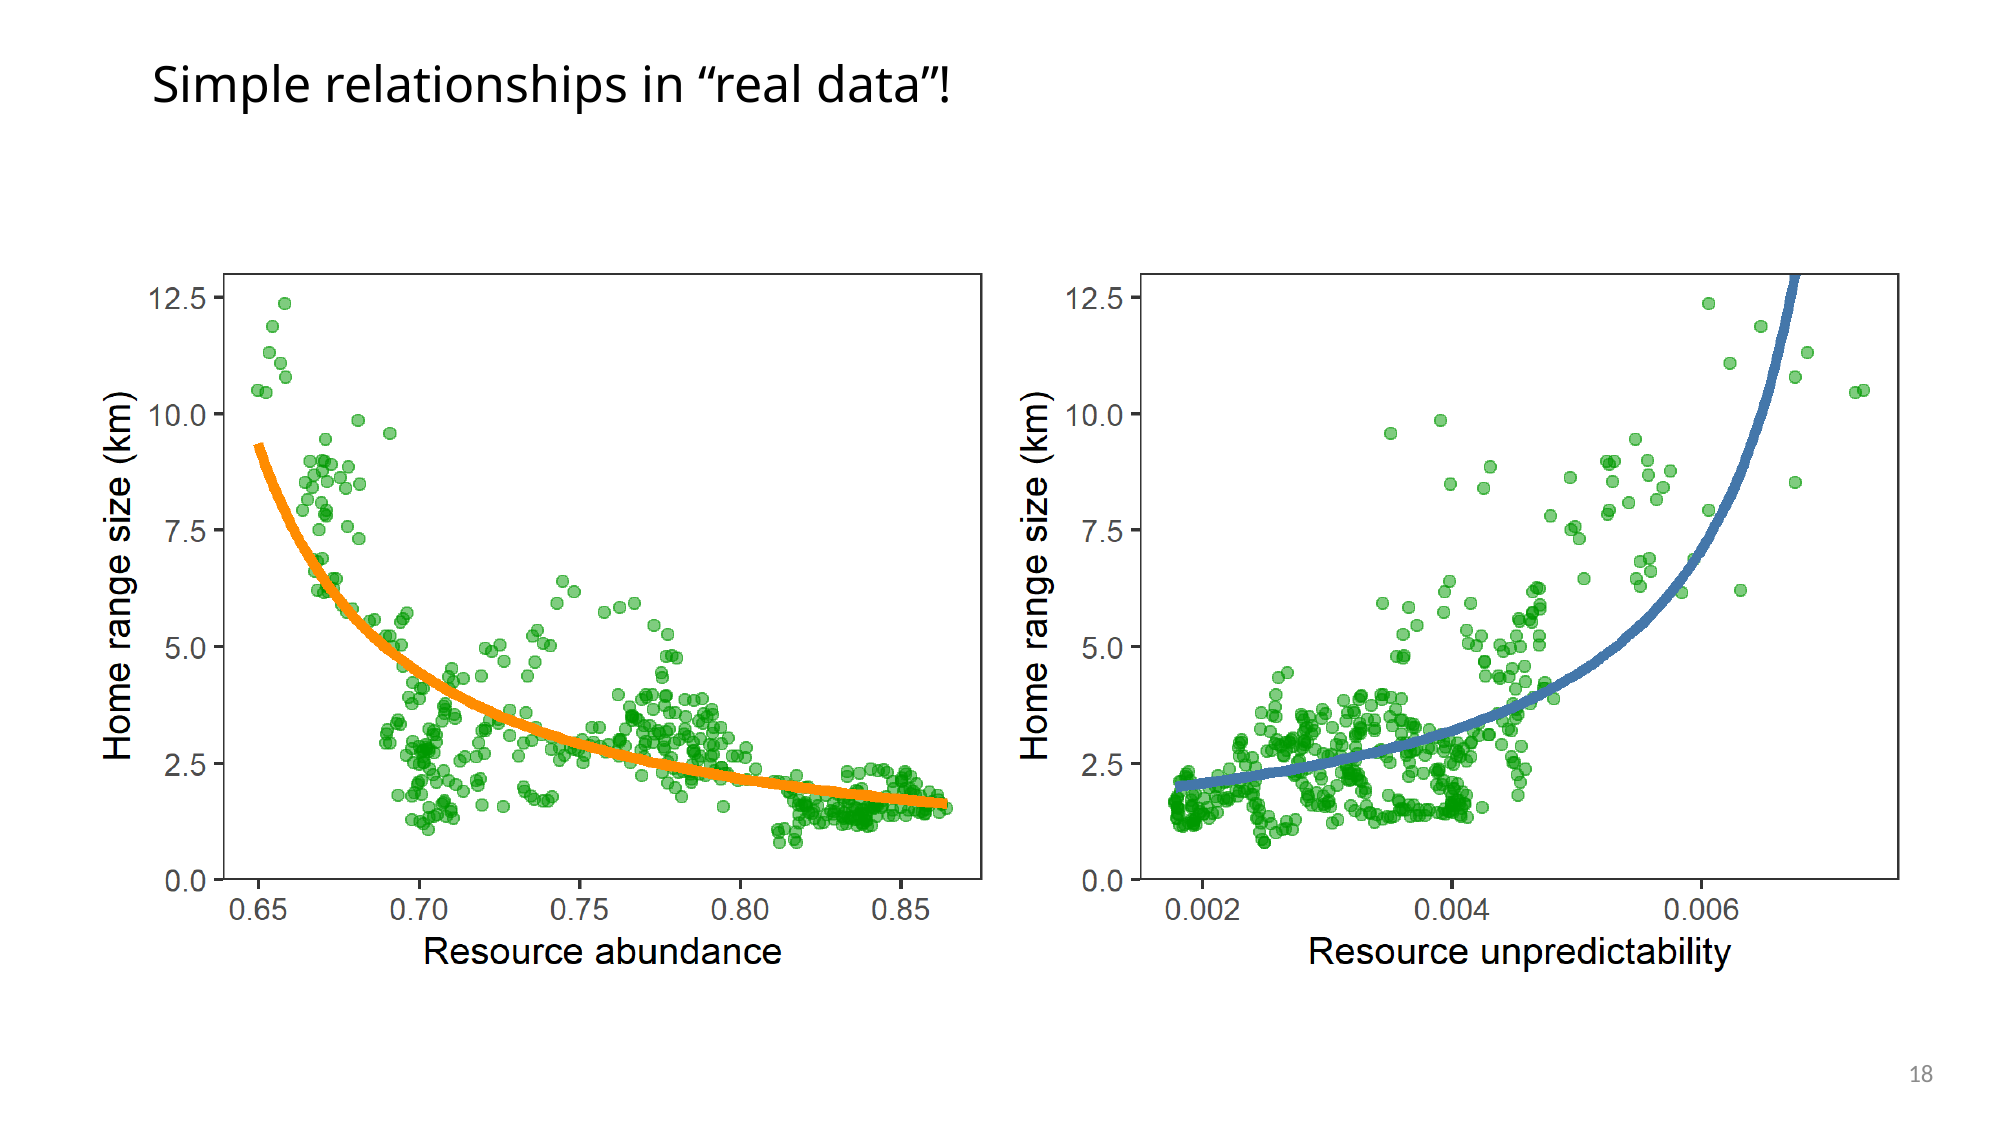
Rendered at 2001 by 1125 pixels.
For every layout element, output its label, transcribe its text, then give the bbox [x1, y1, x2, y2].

picture [83, 255, 1917, 990]
title Simple relationships in “real data”! [137, 59, 1863, 112]
slide_number 18 [1830, 1042, 1949, 1103]
